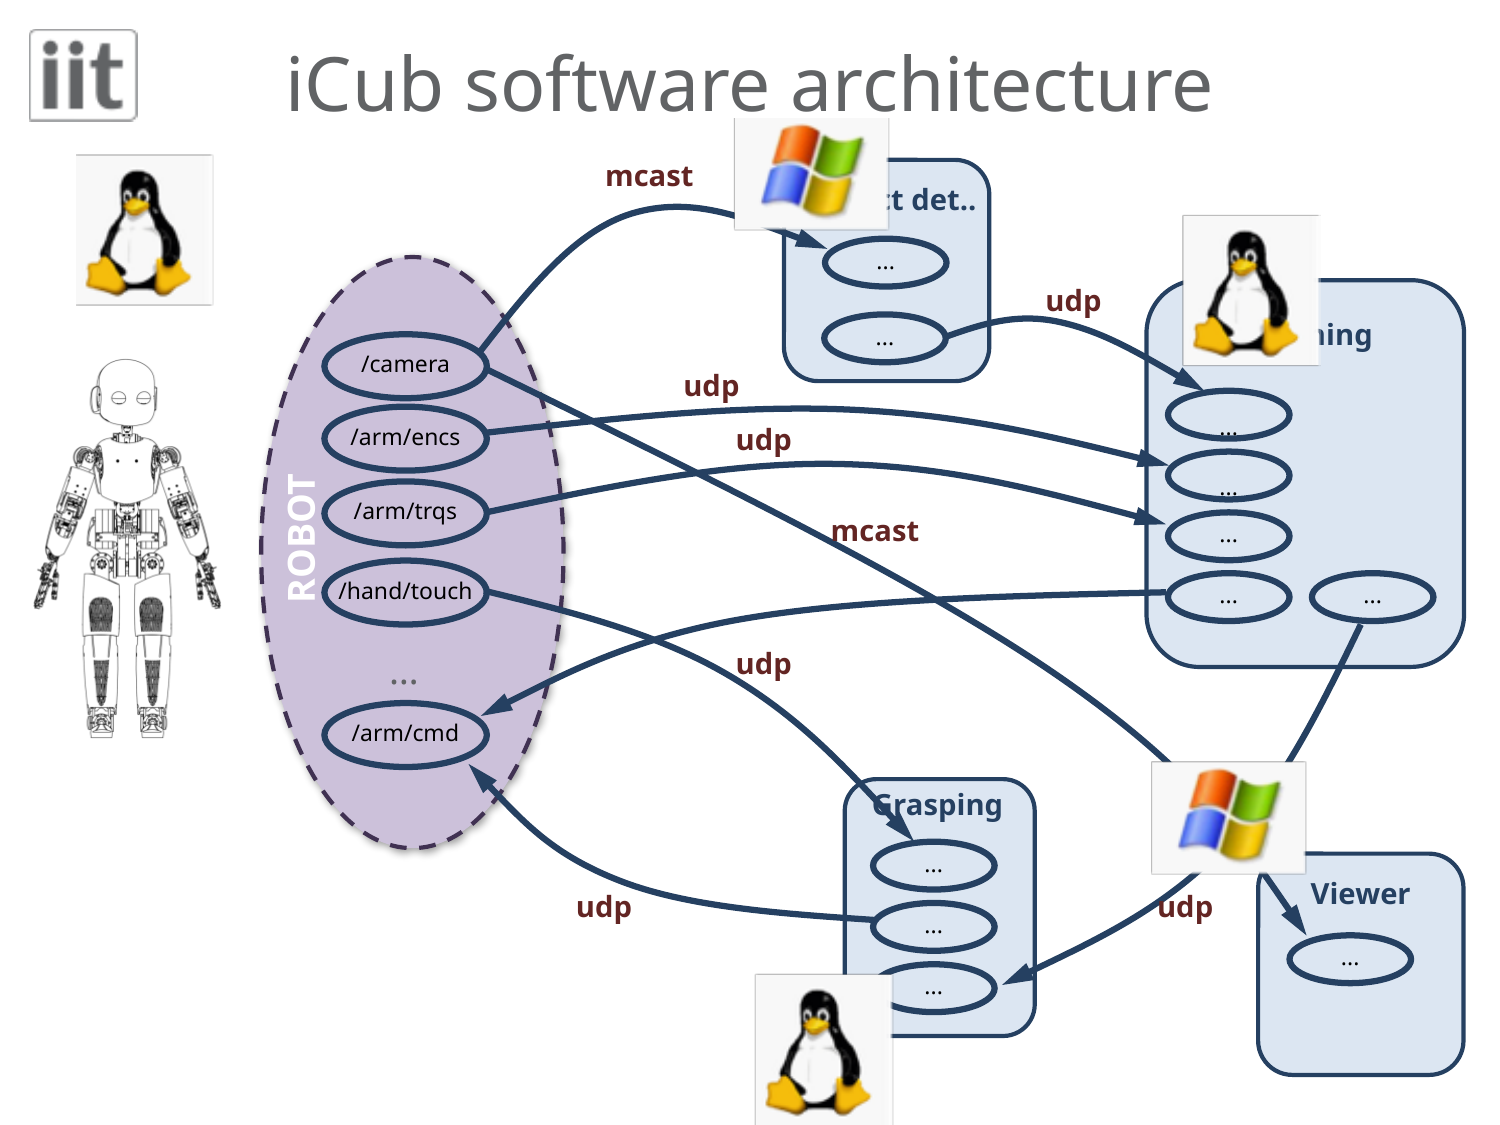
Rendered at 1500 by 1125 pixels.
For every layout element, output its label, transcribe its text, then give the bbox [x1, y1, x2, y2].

text_box [1325, 278, 1467, 670]
text_box Reaching [1325, 308, 1419, 359]
text_box [1325, 851, 1466, 1078]
title iCub software architecture [0, 3, 1500, 159]
text_box ... [1325, 935, 1412, 984]
text_box ... [1325, 573, 1434, 622]
text_box [1325, 624, 1362, 699]
text_box Viewer [1325, 868, 1459, 918]
picture [1, 118, 1321, 1125]
